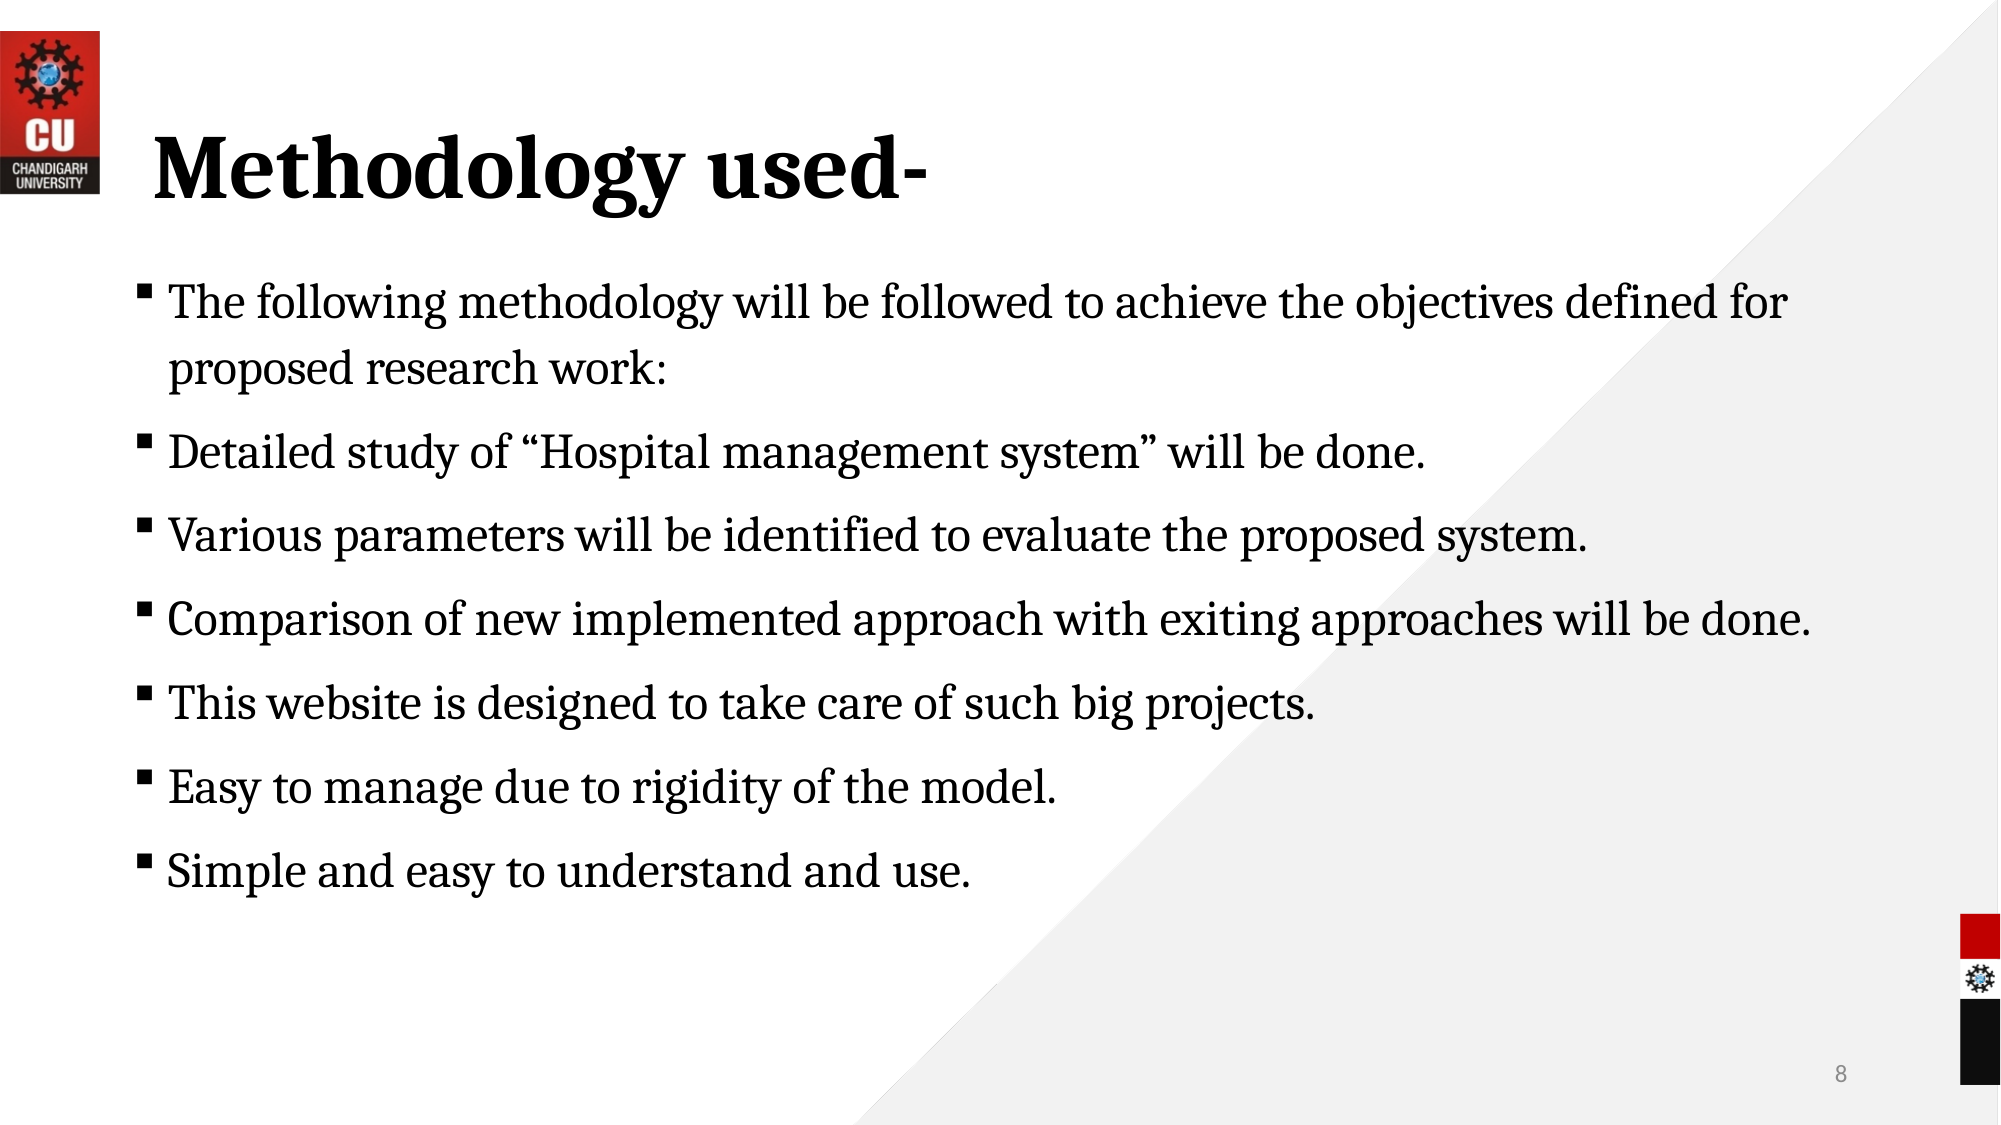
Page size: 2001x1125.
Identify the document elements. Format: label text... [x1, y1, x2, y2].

picture [0, 0, 2001, 1125]
list The following methodology will be followed to achieve the objectives defined for proposed research work: Detailed study of “Hospital management system” will be done. Various parameters will be identified to evaluate the proposed system. Comparison of new implemented approach with exiting approaches will be done. This website is designed to take care of such big projects. Easy to manage due to rigidity of the model. Simple and easy to understand and use. [118, 254, 1844, 969]
slide_number 8 [1412, 1042, 1863, 1103]
title Methodology used- [137, 59, 1863, 278]
